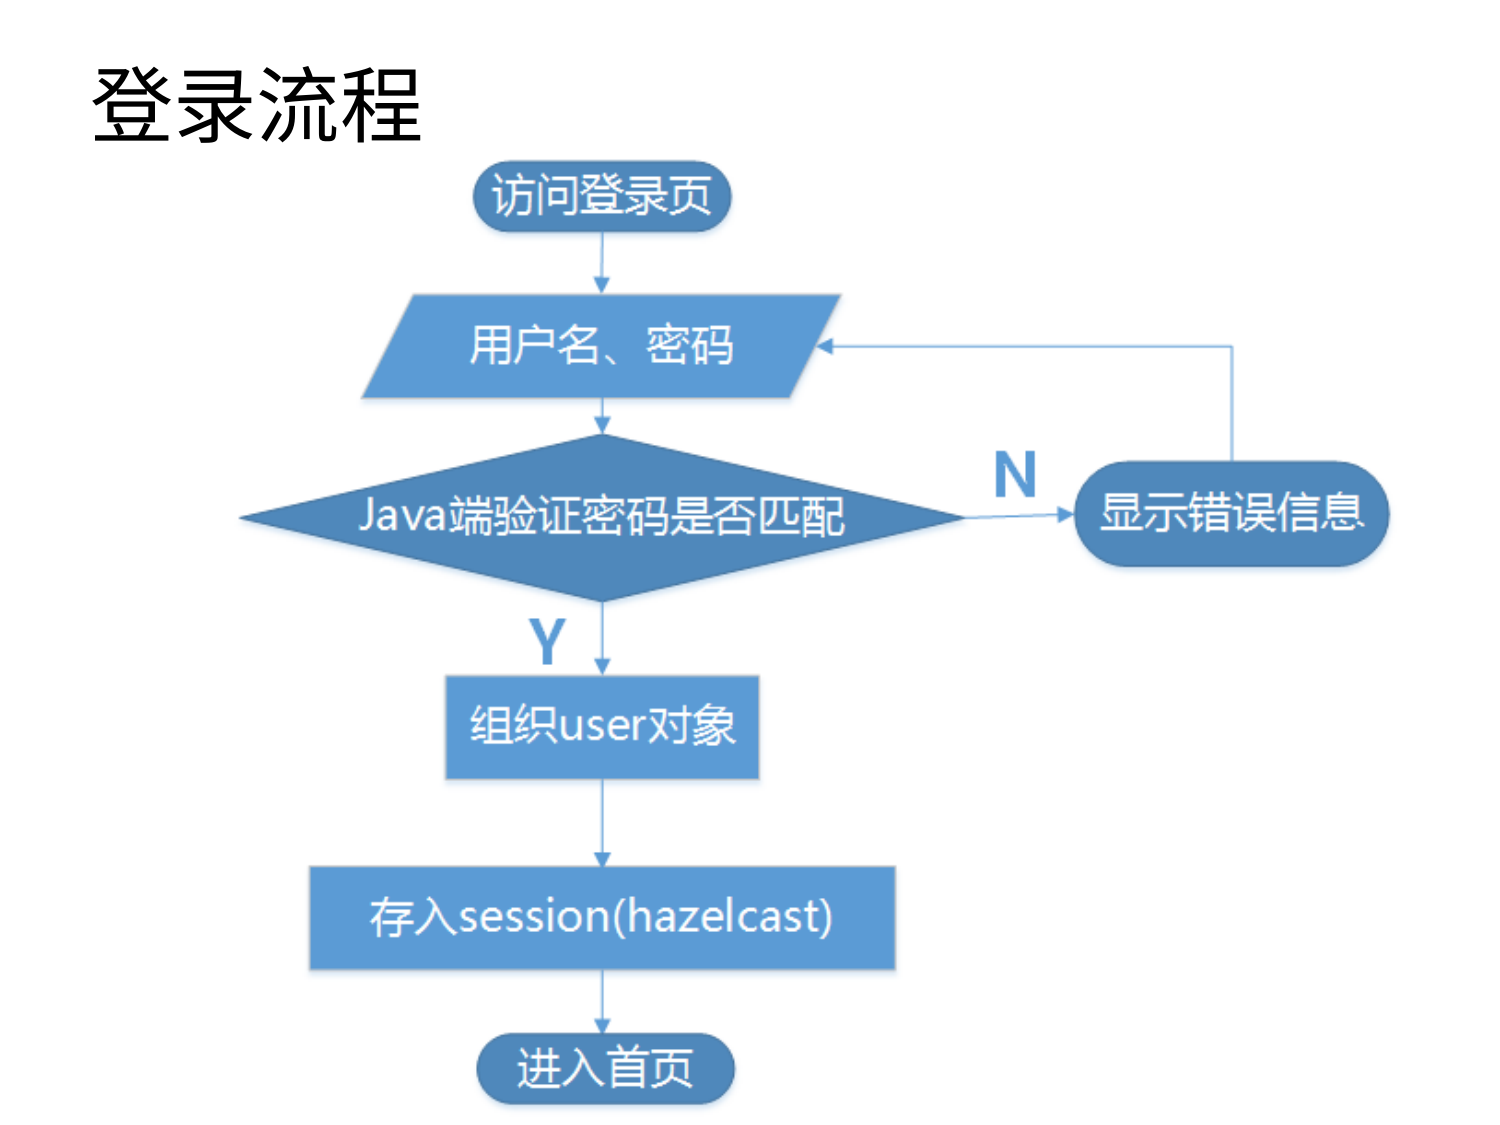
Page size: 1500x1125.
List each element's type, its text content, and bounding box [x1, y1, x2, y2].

title 登录流程 [75, 45, 1425, 161]
picture [229, 152, 1400, 1119]
